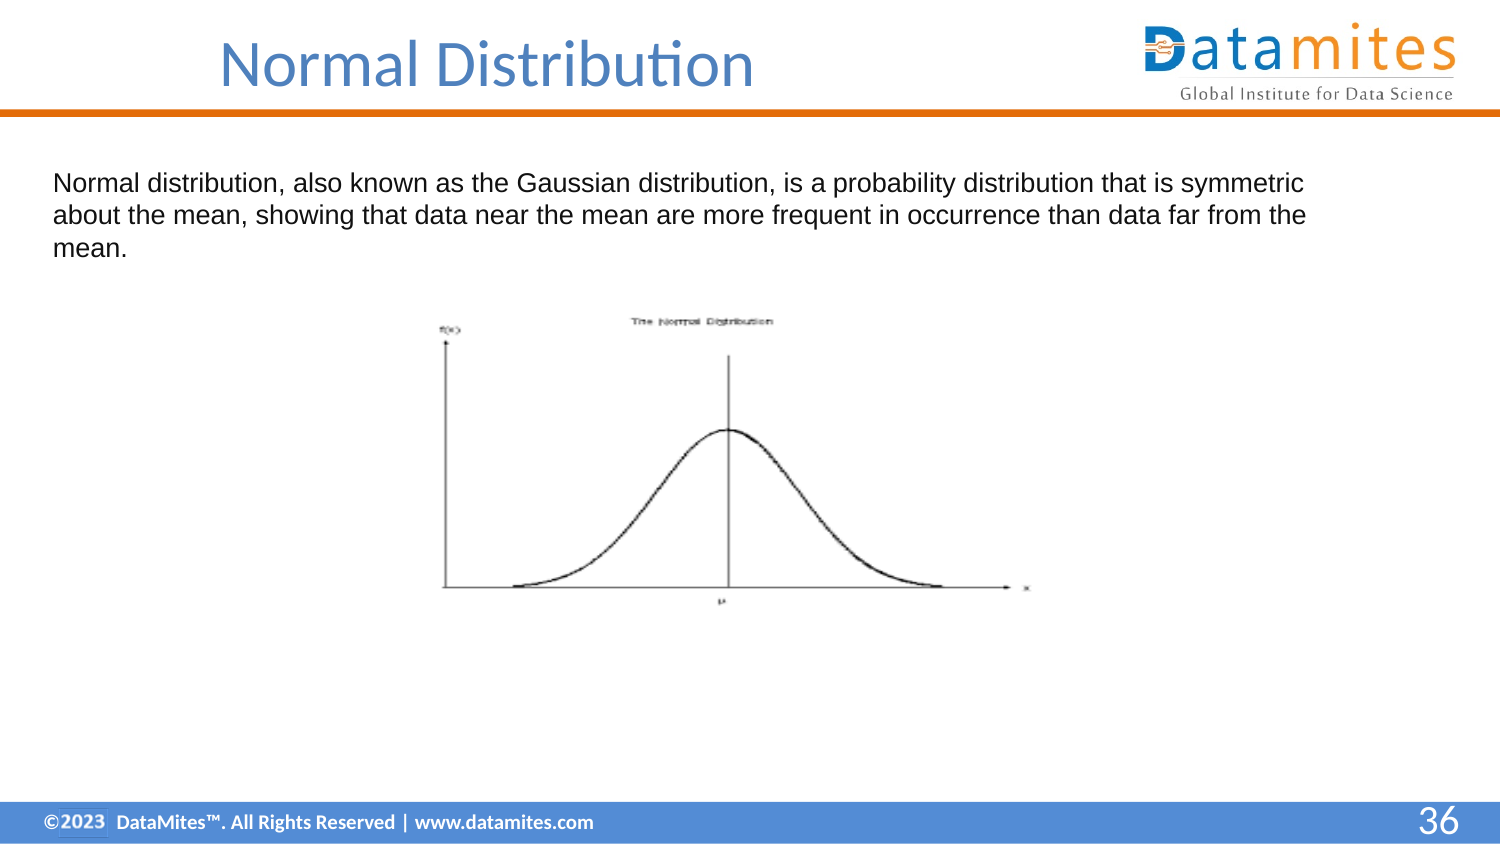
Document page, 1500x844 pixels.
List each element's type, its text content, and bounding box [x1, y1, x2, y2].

picture [0, 801, 167, 844]
text_box Normal distribution, also known as the Gaussian distribution, is a probability distribution that is symmetric about the mean, showing that data near the mean are more frequent in occurrence than data far from the mean. [37, 150, 1358, 278]
picture [436, 312, 1043, 609]
title Normal Distribution [75, 21, 900, 98]
slide_number ‹#› [1387, 795, 1475, 841]
picture [1137, 19, 1463, 104]
